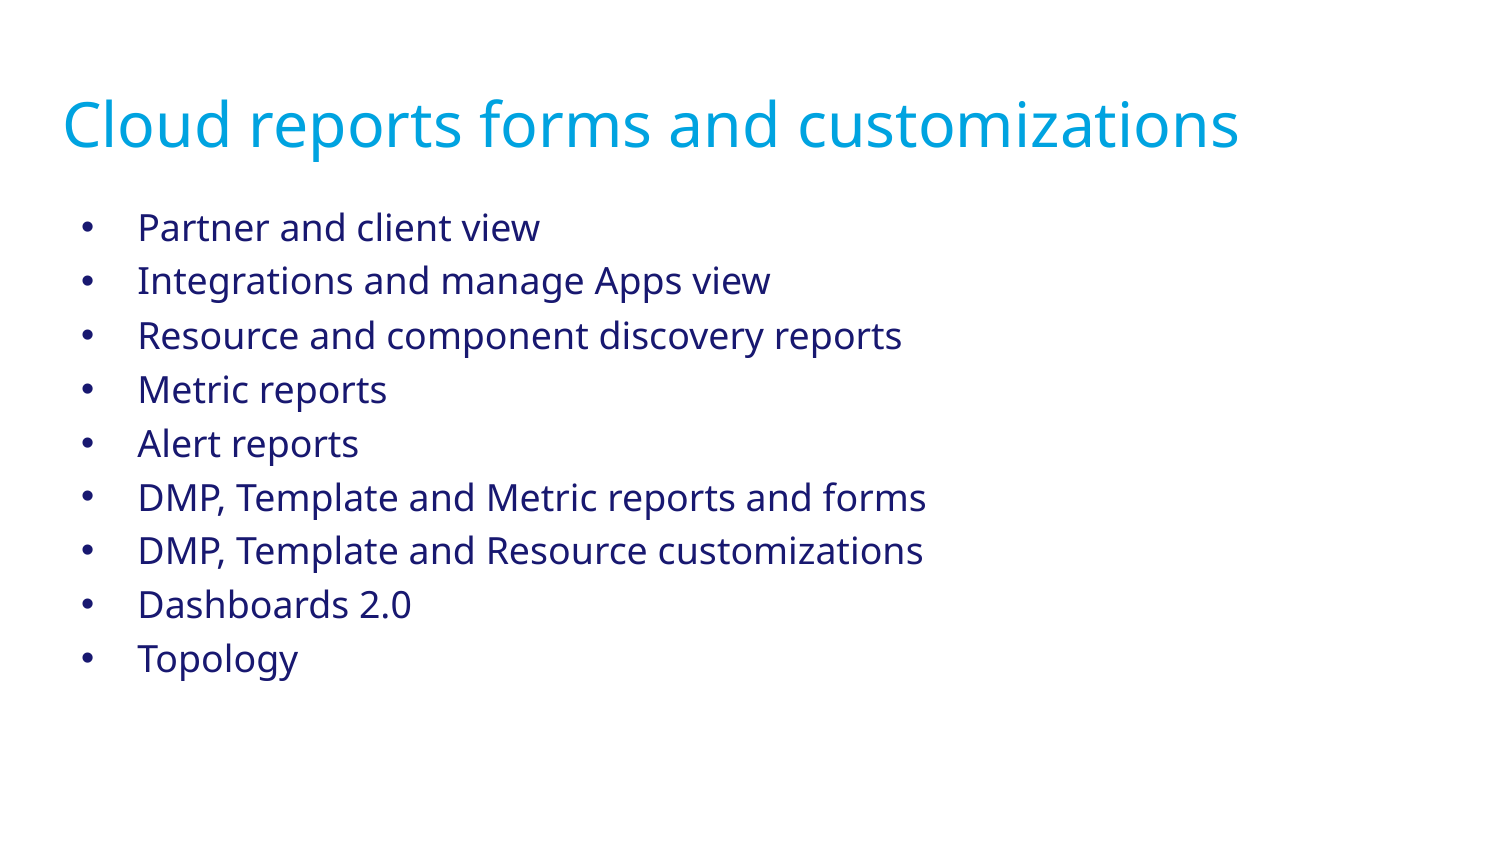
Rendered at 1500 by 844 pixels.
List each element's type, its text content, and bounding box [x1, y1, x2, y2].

list Partner and client view Integrations and manage Apps view Resource and component discovery reports Metric reports Alert reports DMP, Template and Metric reports and forms DMP, Template and Resource customizations Dashboards 2.0 Topology [51, 189, 1449, 750]
title Cloud reports forms and customizations [51, 72, 1449, 167]
